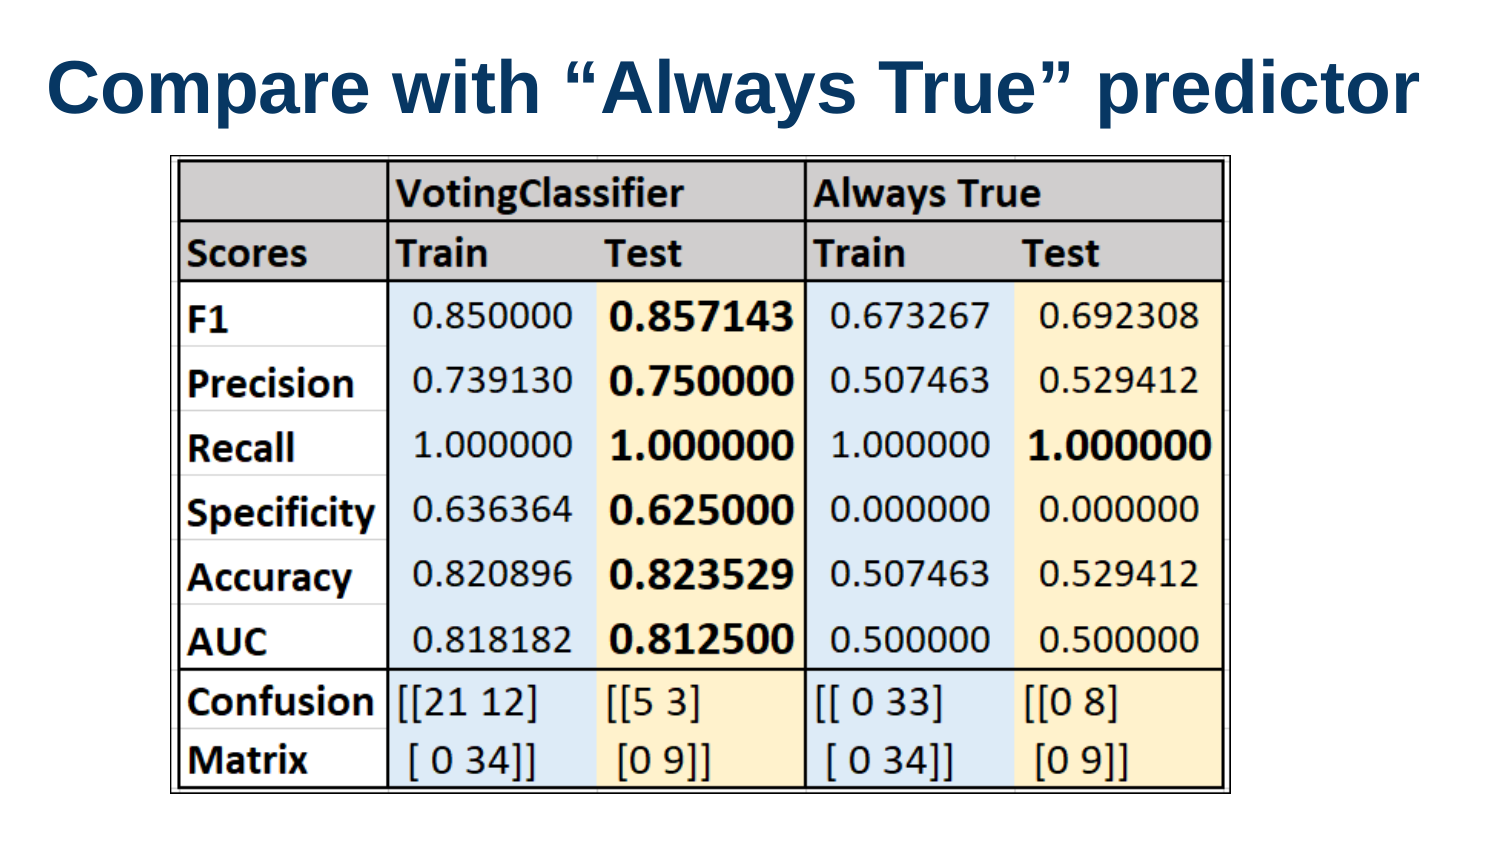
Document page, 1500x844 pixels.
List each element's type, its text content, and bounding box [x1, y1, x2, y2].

title Compare with “Always True” predictor [31, 23, 1480, 156]
picture [170, 155, 1231, 794]
